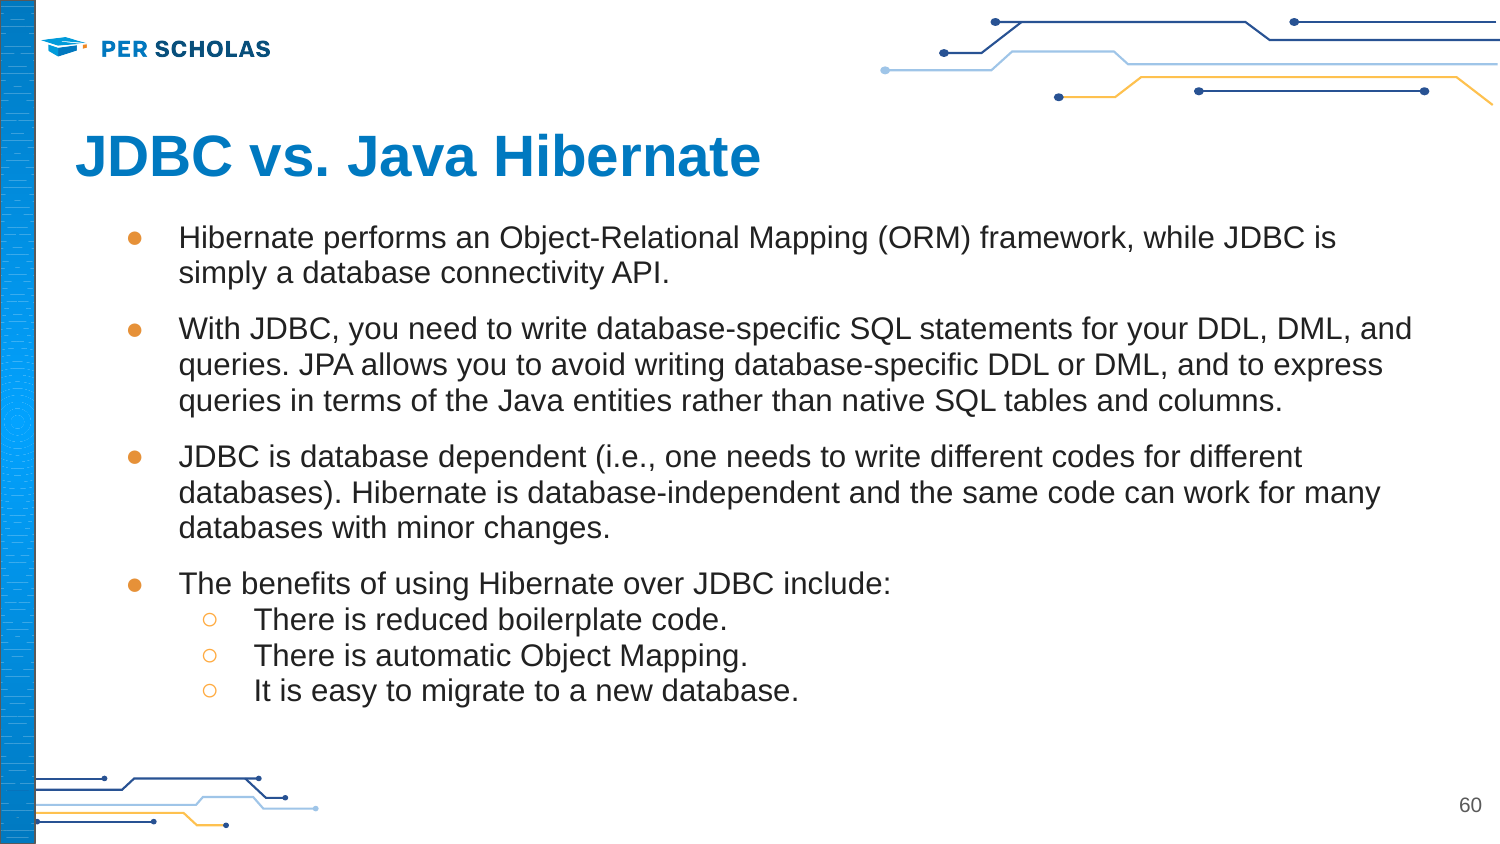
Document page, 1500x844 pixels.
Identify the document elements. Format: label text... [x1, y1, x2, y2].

title JDBC vs. Java Hibernate [60, 105, 1458, 200]
picture [36, 17, 285, 72]
list Hibernate performs an Object-Relational Mapping (ORM) framework, while JDBC is simply a database connectivity API. With JDBC, you need to write database-speciﬁc SQL statements for your DDL, DML, and queries. JPA allows you to avoid writing database-speciﬁc DDL or DML, and to express queries in terms of the Java entities rather than native SQL tables and columns. JDBC is database dependent (i.e., one needs to write different codes for different databases). Hibernate is database-independent and the same code can work for many databases with minor changes. The benefits of using Hibernate over JDBC include: There is reduced boilerplate code. There is automatic Object Mapping. It is easy to migrate to a new database. [88, 204, 1434, 766]
